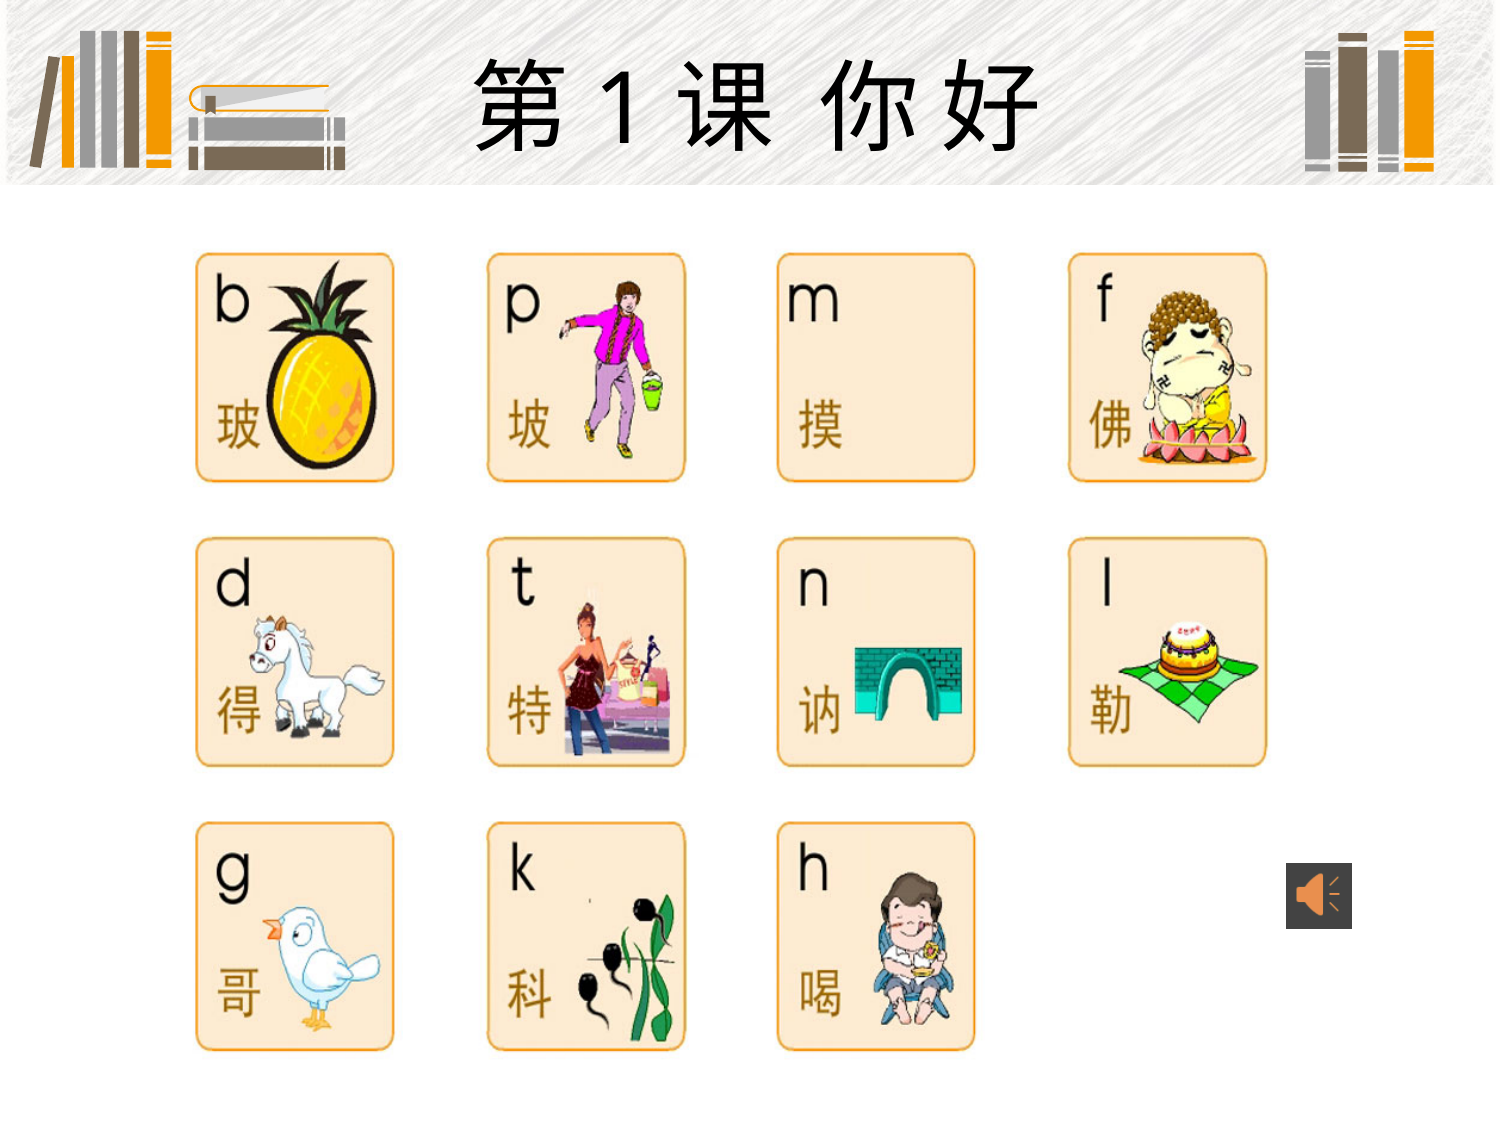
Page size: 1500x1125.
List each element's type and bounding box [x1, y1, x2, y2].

text_box [29, 30, 346, 171]
picture [0, 0, 1500, 185]
picture [1284, 861, 1353, 930]
text_box [1304, 30, 1434, 173]
picture [173, 231, 1285, 784]
picture [166, 798, 1007, 1074]
